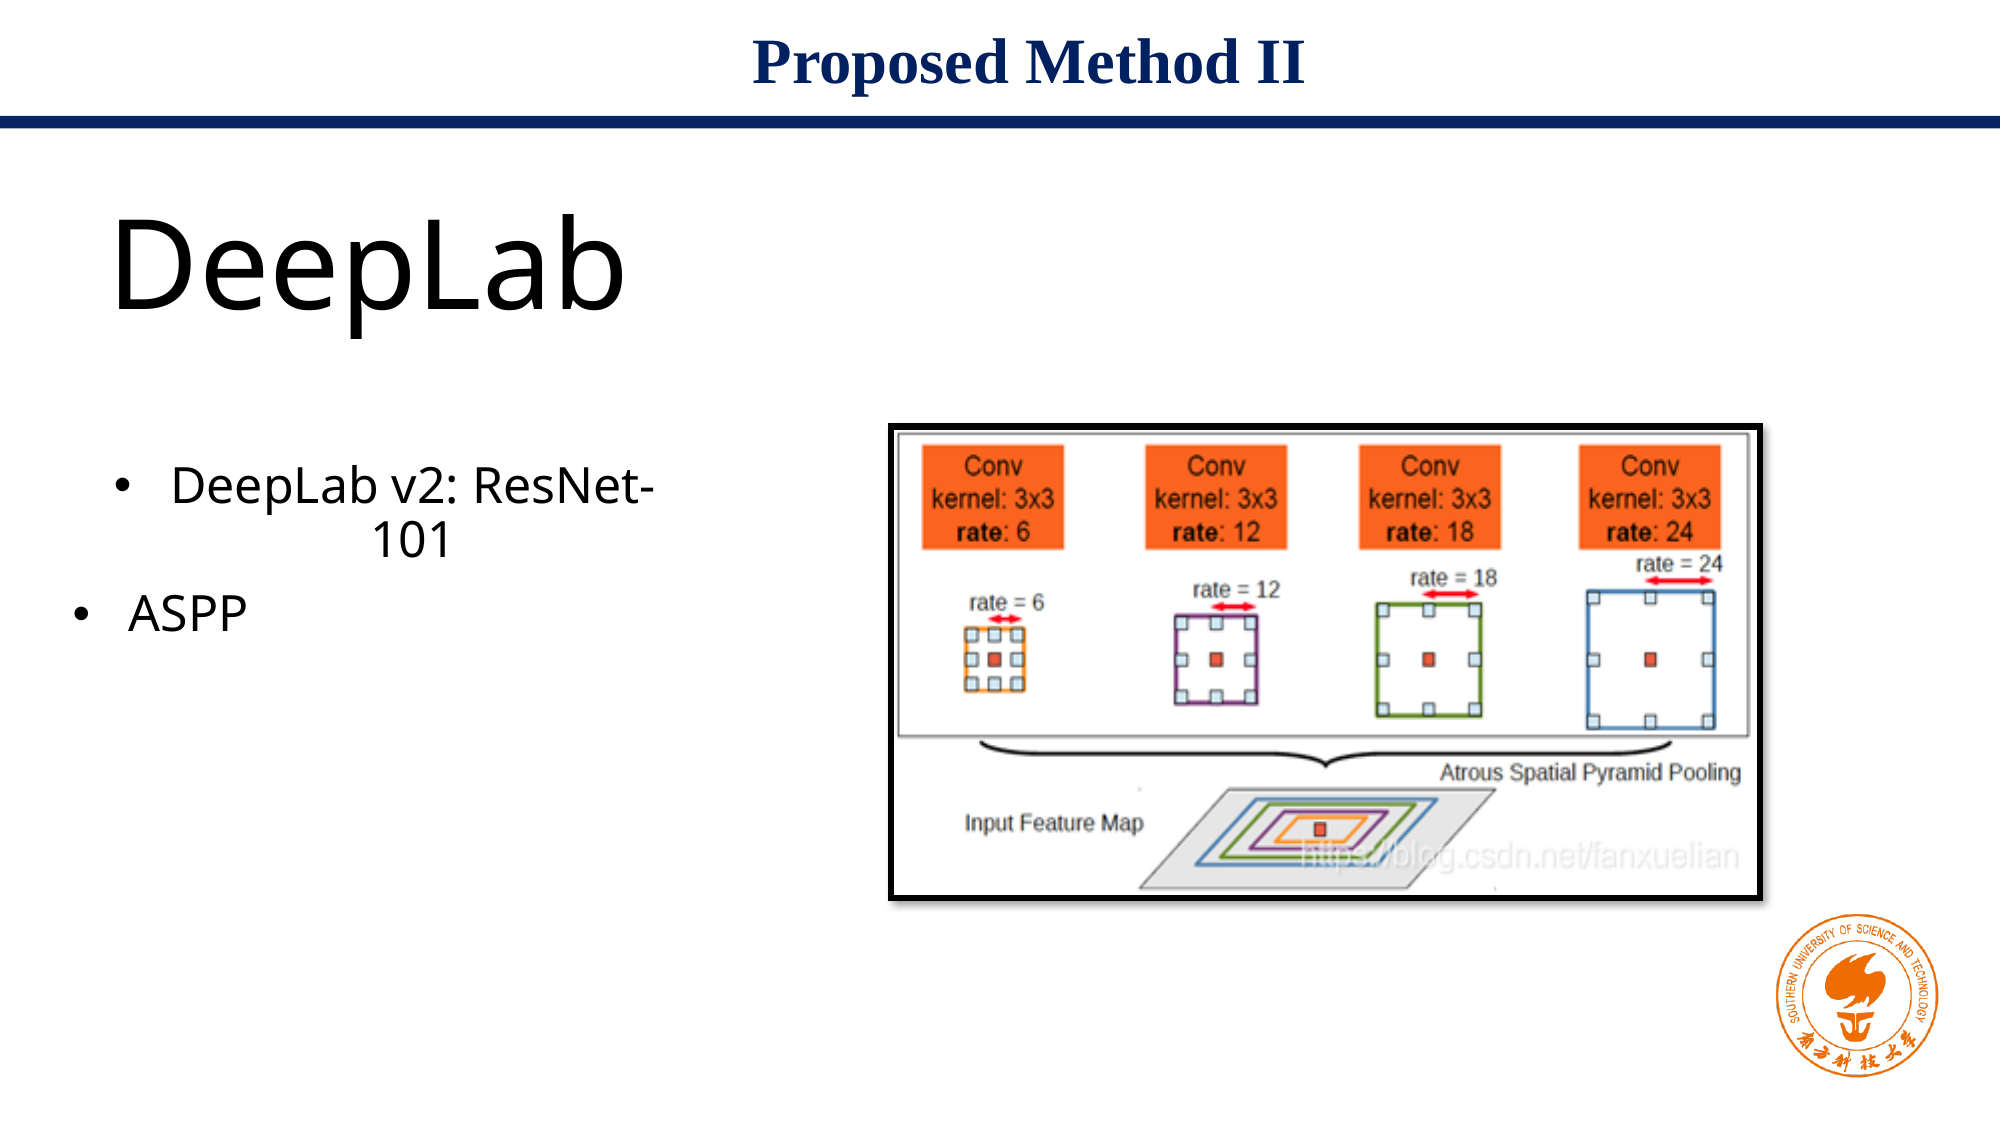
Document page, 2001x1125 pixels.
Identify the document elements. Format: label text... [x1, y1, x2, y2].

picture [1773, 911, 1943, 1079]
text_box DeepLab [0, 126, 738, 345]
picture [894, 429, 1757, 896]
text_box DeepLab v2: ResNet-101 ASPP [57, 452, 713, 699]
text_box [0, 115, 2000, 129]
title Proposed Method II [521, 9, 1539, 105]
